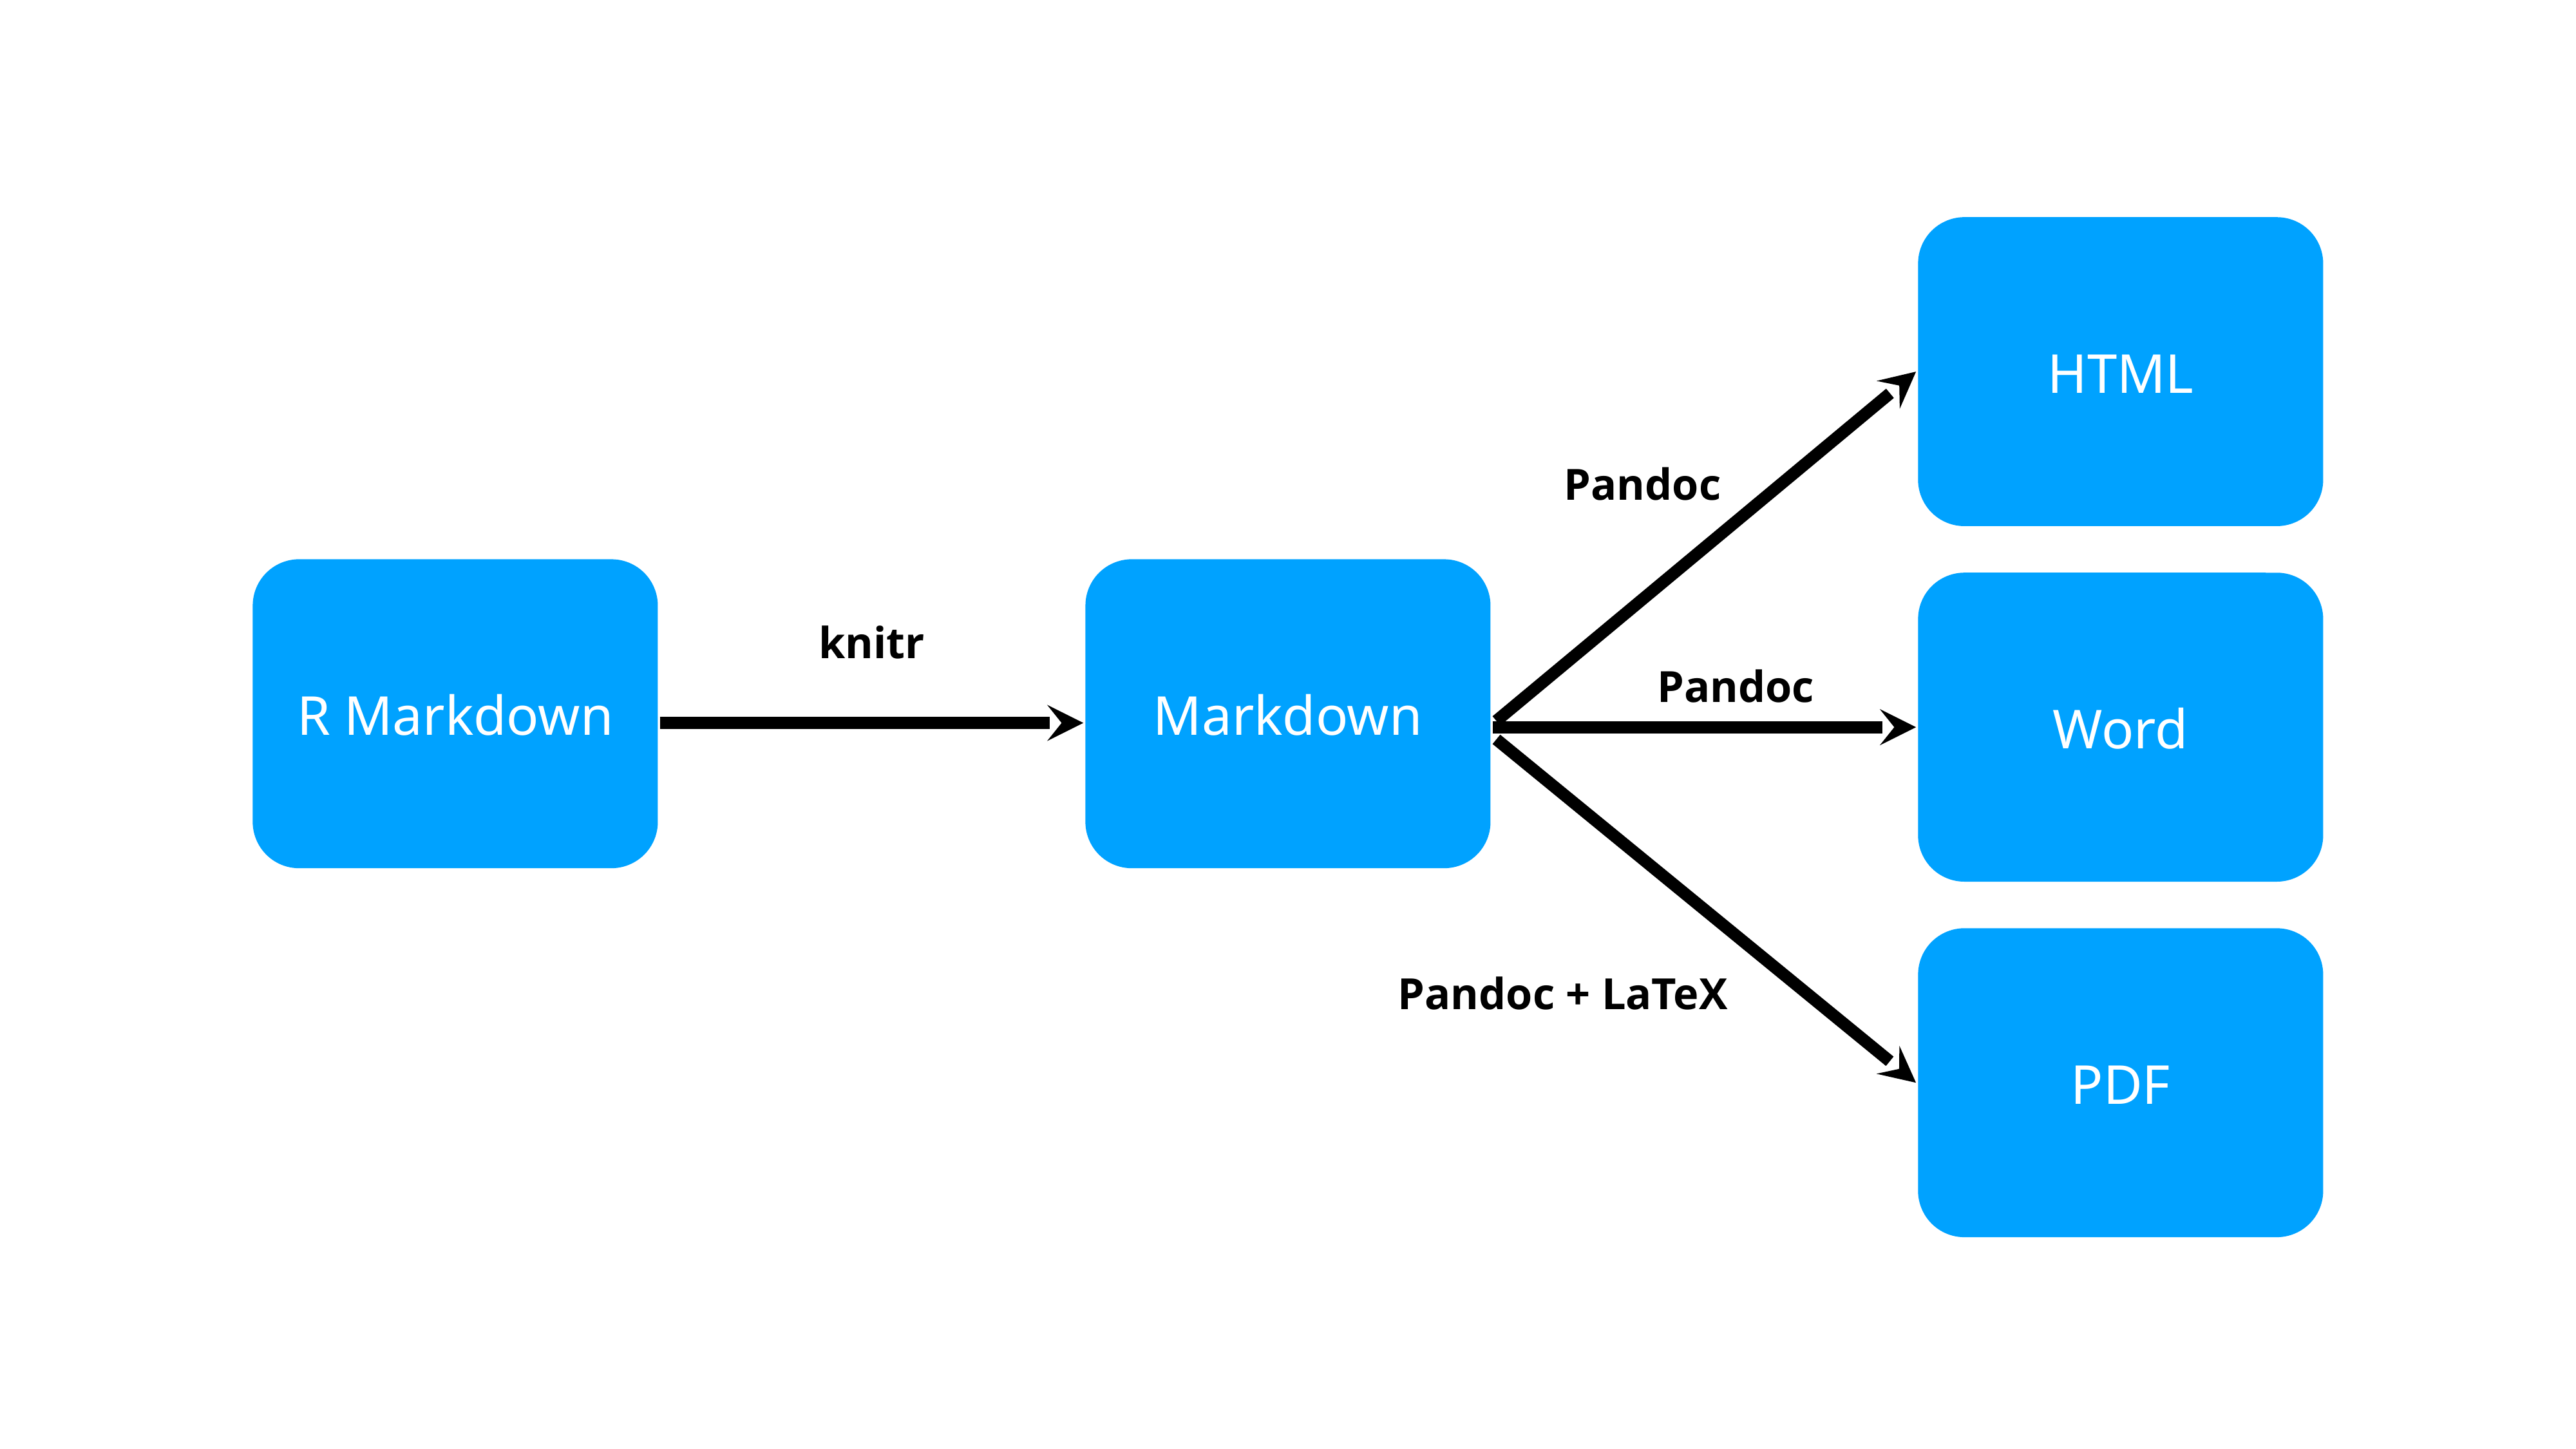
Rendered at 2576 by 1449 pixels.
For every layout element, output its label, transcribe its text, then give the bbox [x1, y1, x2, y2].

text_box [1907, 1074, 1917, 1083]
text_box HTML [1918, 217, 2324, 526]
text_box [1907, 372, 1917, 380]
text_box Markdown [1085, 559, 1491, 869]
text_box R Markdown [252, 559, 658, 869]
text_box PDF [1918, 928, 2324, 1238]
text_box [1908, 723, 1917, 732]
text_box knitr [811, 608, 933, 675]
text_box [1075, 719, 1084, 727]
text_box Pandoc [1557, 450, 1729, 516]
text_box Pandoc + LaTeX [1390, 958, 1736, 1026]
text_box Pandoc [1649, 652, 1822, 719]
text_box Word [1918, 573, 2324, 882]
